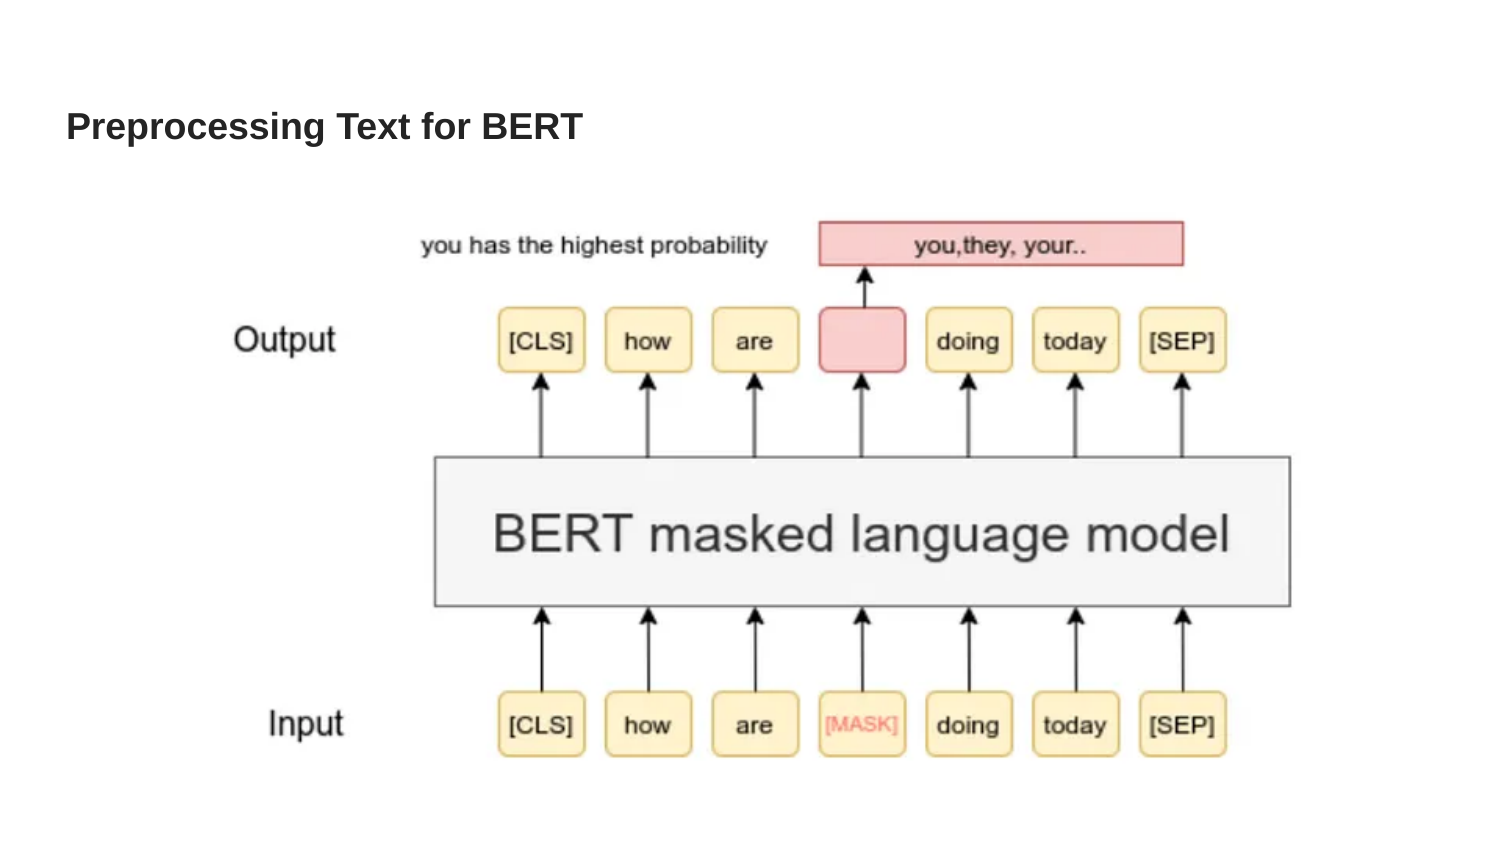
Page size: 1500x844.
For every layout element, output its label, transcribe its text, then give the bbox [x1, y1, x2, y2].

title Preprocessing Text for BERT [51, 72, 1449, 167]
picture [175, 181, 1302, 764]
